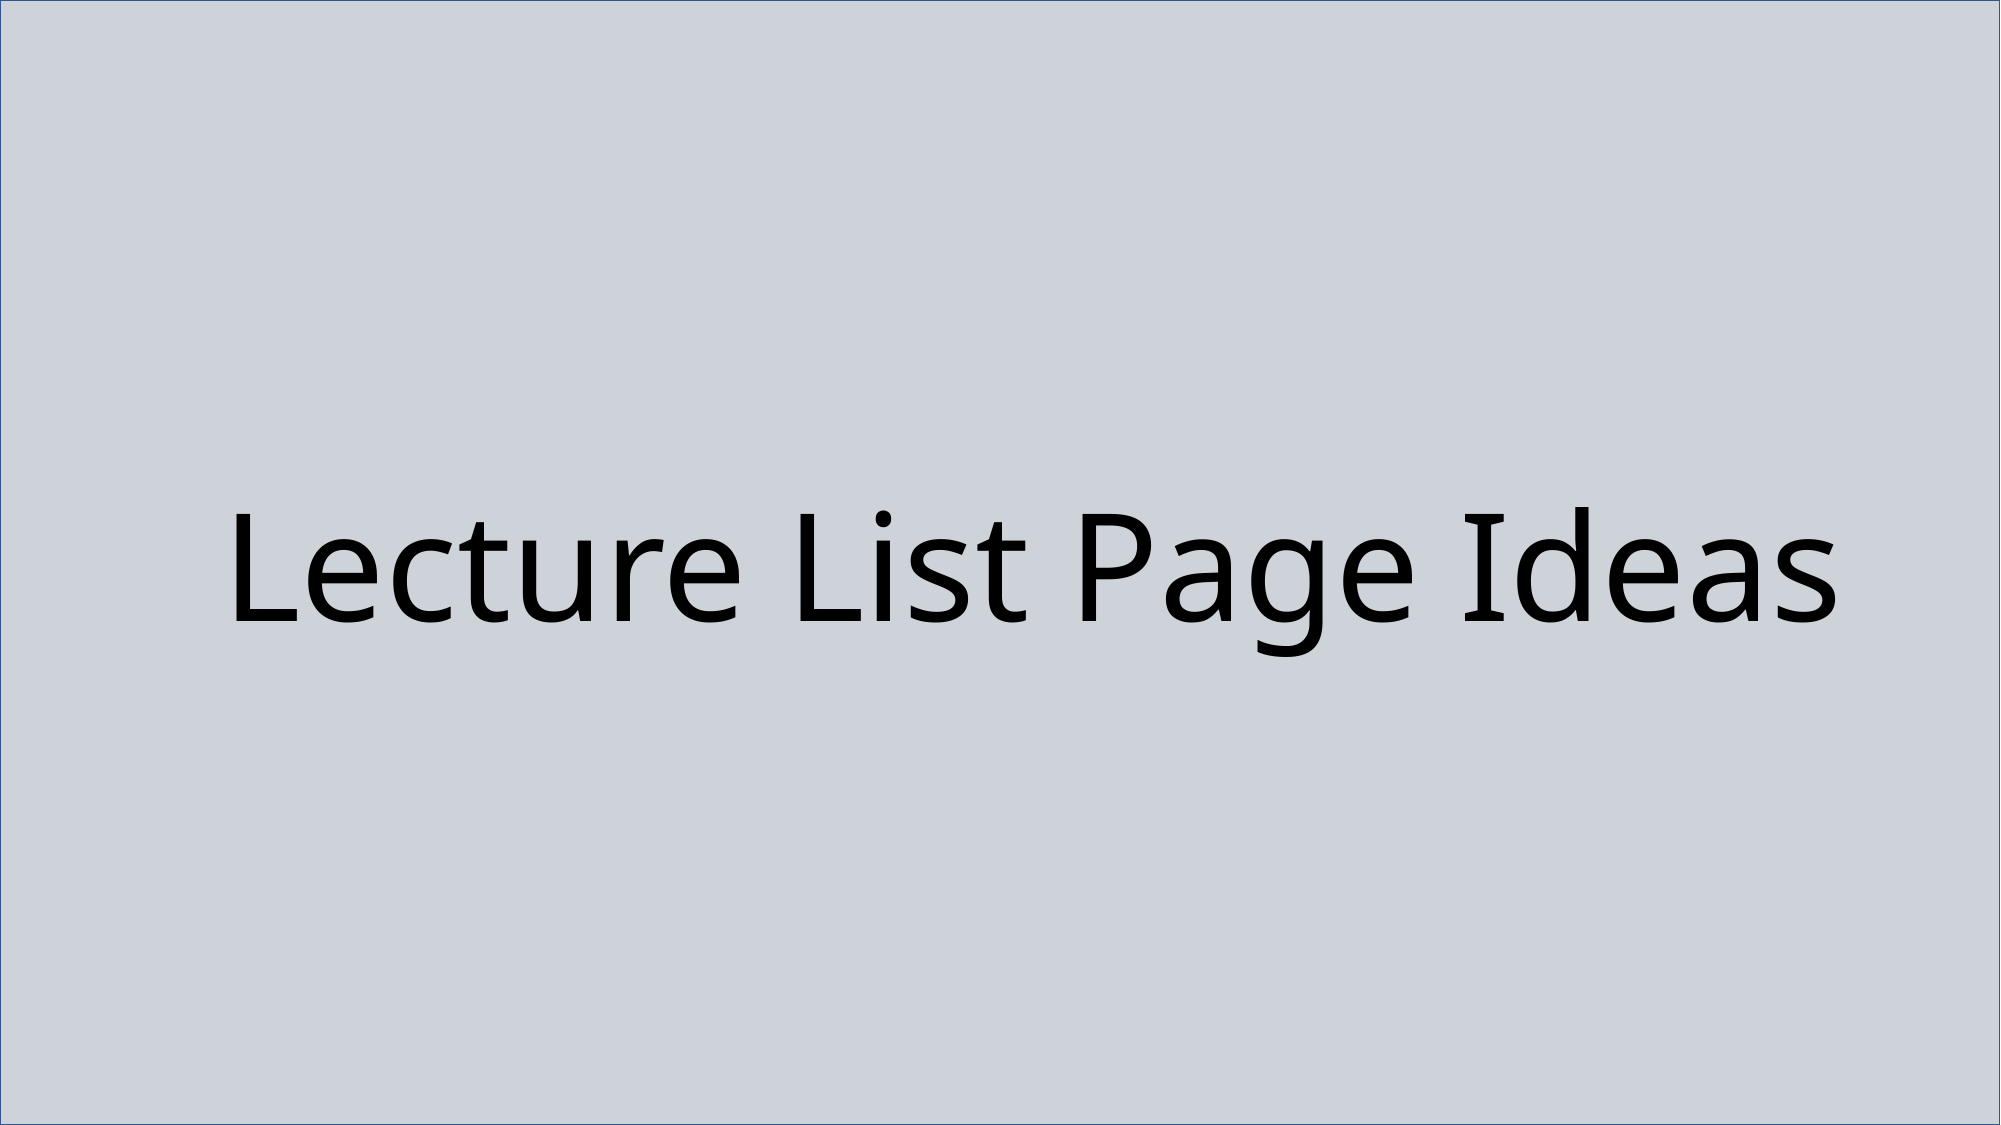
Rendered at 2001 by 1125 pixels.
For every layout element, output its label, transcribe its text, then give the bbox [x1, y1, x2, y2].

text_box Lecture List Page Ideas [207, 463, 1858, 659]
text_box [0, 0, 2000, 1125]
